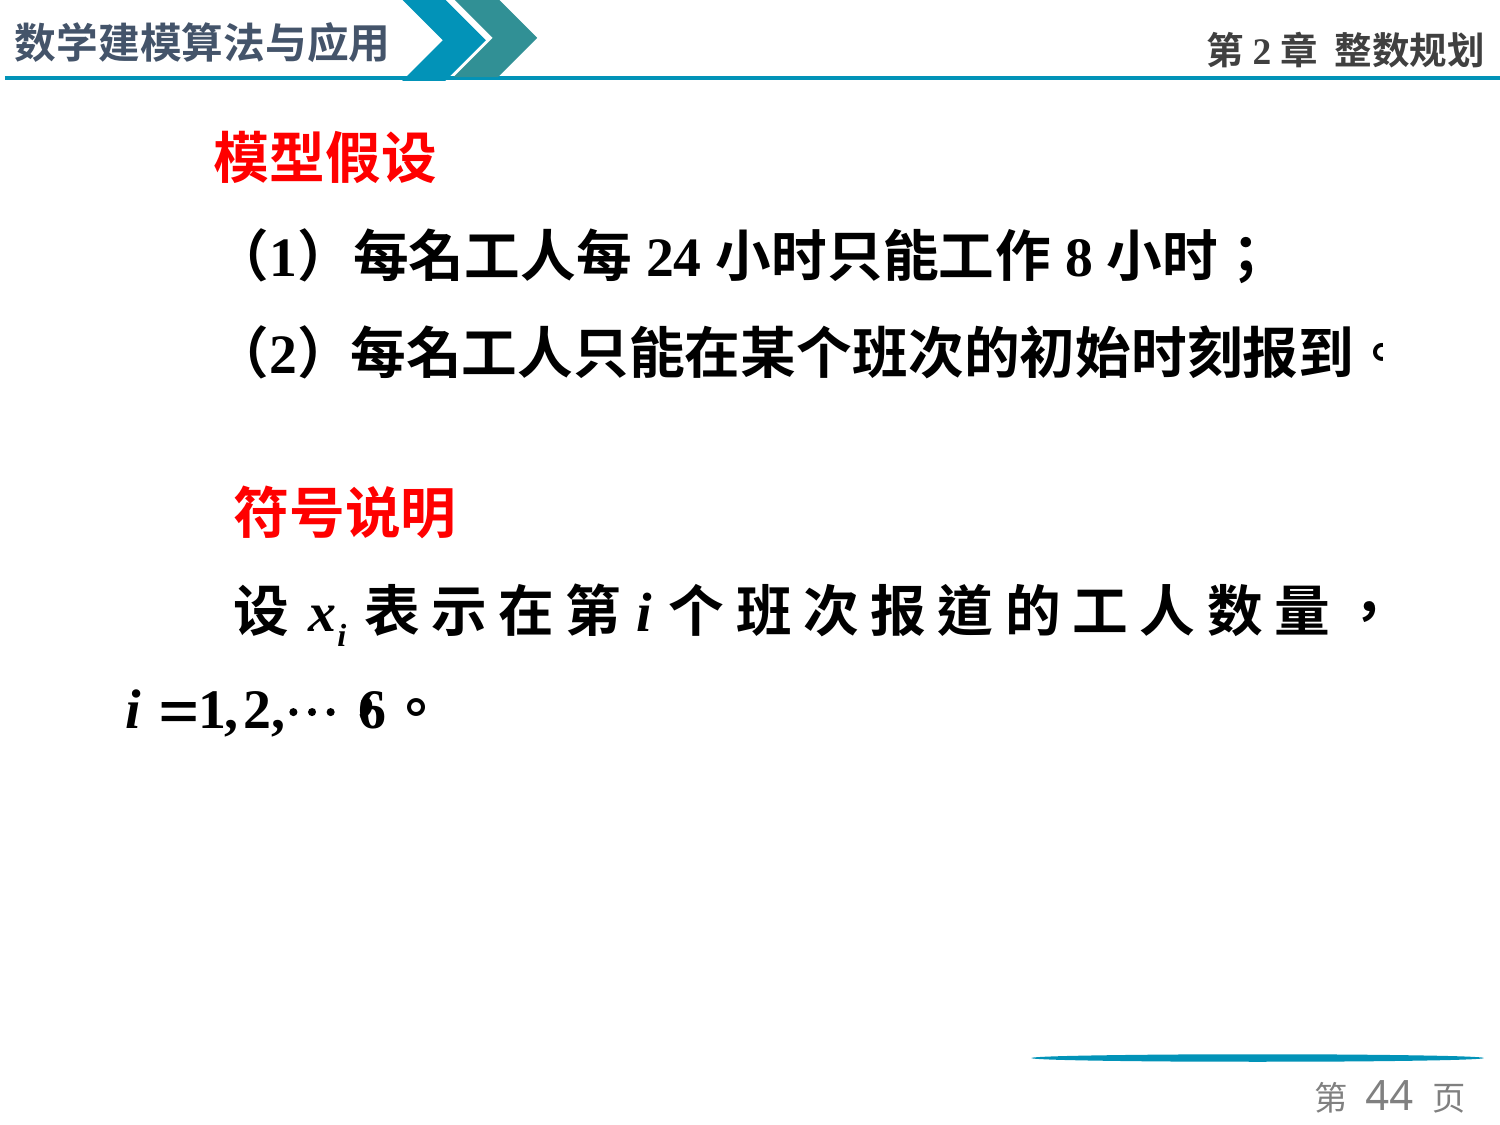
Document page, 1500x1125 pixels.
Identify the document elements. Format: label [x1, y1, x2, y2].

text_box [102, 121, 1383, 994]
text_box [121, 476, 1398, 934]
